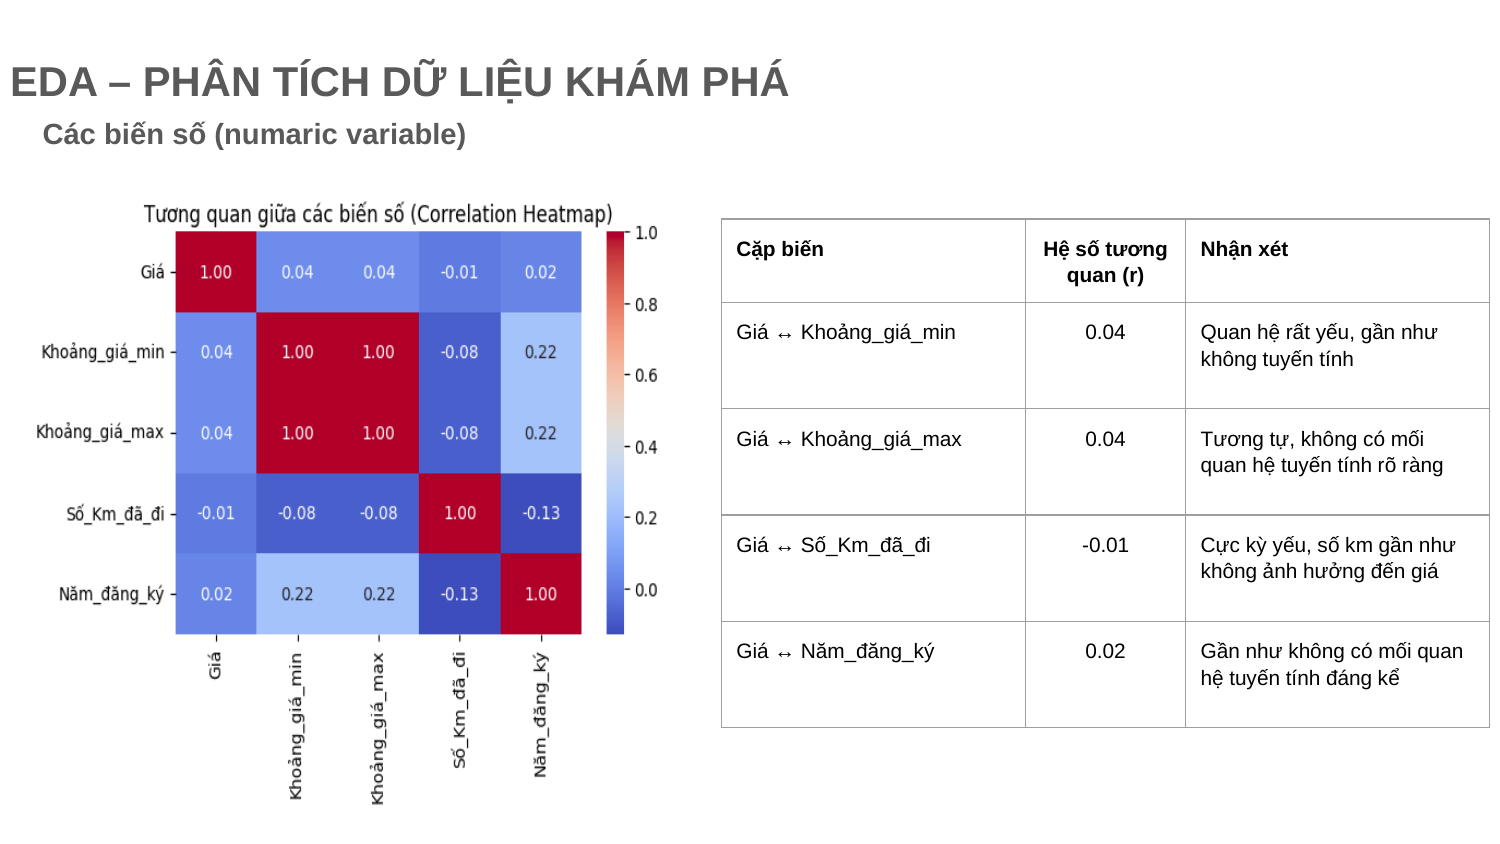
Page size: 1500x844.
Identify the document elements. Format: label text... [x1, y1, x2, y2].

table_cell Gần như không có mối quan hệ tuyến tính đáng kể [1186, 622, 1489, 727]
table_cell Tương tự, không có mối quan hệ tuyến tính rõ ràng [1186, 409, 1489, 514]
table_cell Cực kỳ yếu, số km gần như không ảnh hưởng đến giá [1186, 516, 1489, 621]
table_cell 0.04 [1026, 303, 1185, 408]
table_cell -0.01 [1026, 516, 1185, 621]
table_header Nhận xét [1186, 220, 1489, 302]
table_cell Giá ↔ Năm_đăng_ký [722, 622, 1025, 727]
table_cell Giá ↔ Khoảng_giá_max [722, 409, 1025, 514]
table_cell Quan hệ rất yếu, gần như không tuyến tính [1186, 303, 1489, 408]
table_header Cặp biến [722, 220, 1025, 302]
table_cell 0.04 [1026, 409, 1185, 514]
table_cell Giá ↔ Số_Km_đã_đi [722, 516, 1025, 621]
text_box EDA – PHÂN TÍCH DỮ LIỆU KHÁM PHÁ [0, 39, 857, 116]
picture [24, 200, 683, 819]
table_cell 0.02 [1026, 622, 1185, 727]
table_cell Giá ↔ Khoảng_giá_min [722, 303, 1025, 408]
text_box Các biến số (numaric variable) [27, 100, 909, 176]
table_header Hệ số tương quan (r) [1026, 220, 1185, 302]
